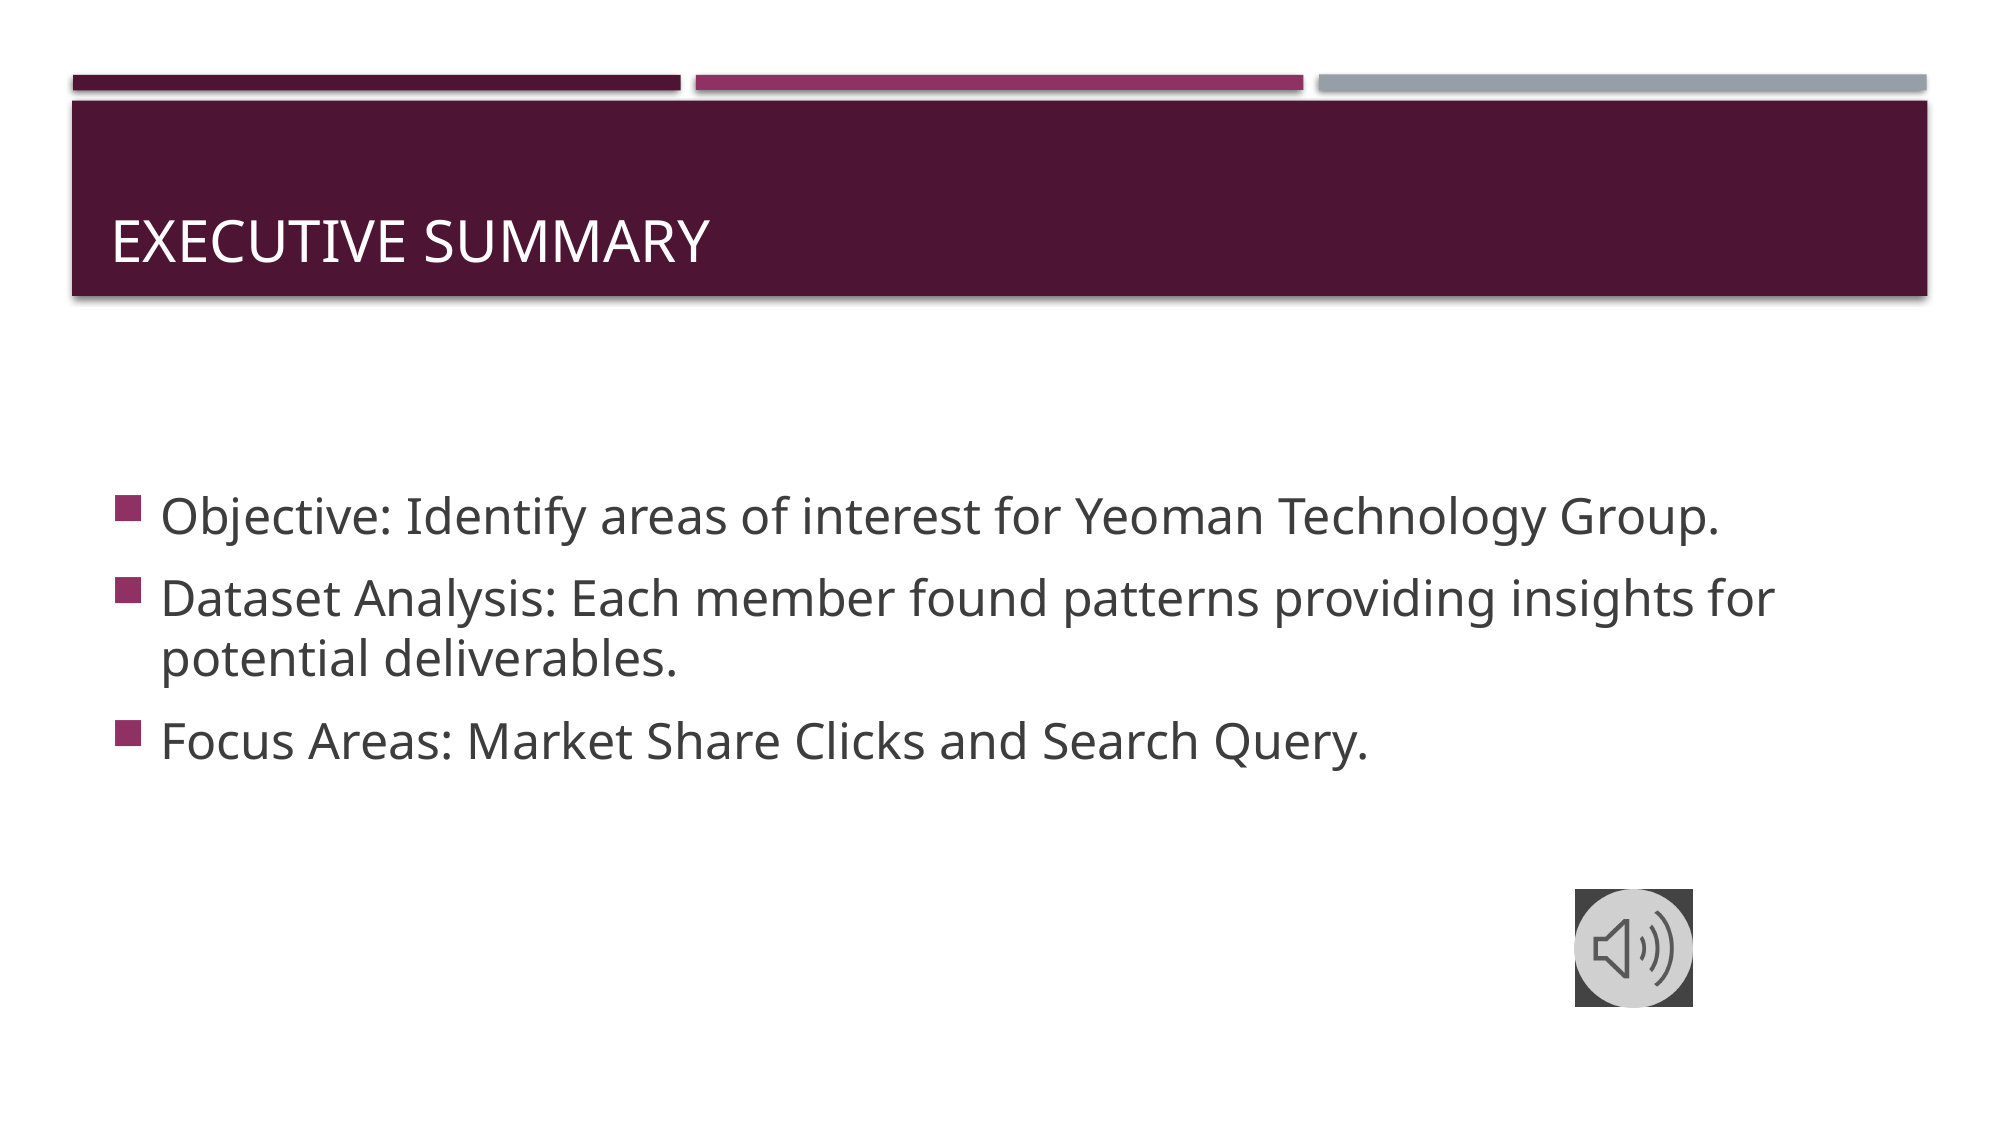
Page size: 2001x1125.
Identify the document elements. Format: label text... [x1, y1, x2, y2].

title Executive summary [95, 115, 1905, 282]
picture [1573, 887, 1695, 1009]
list Objective: Identify areas of interest for Yeoman Technology Group. Dataset Analysis: Each member found patterns providing insights for potential deliverables. Focus Areas: Market Share Clicks and Search Query. [95, 357, 1905, 962]
